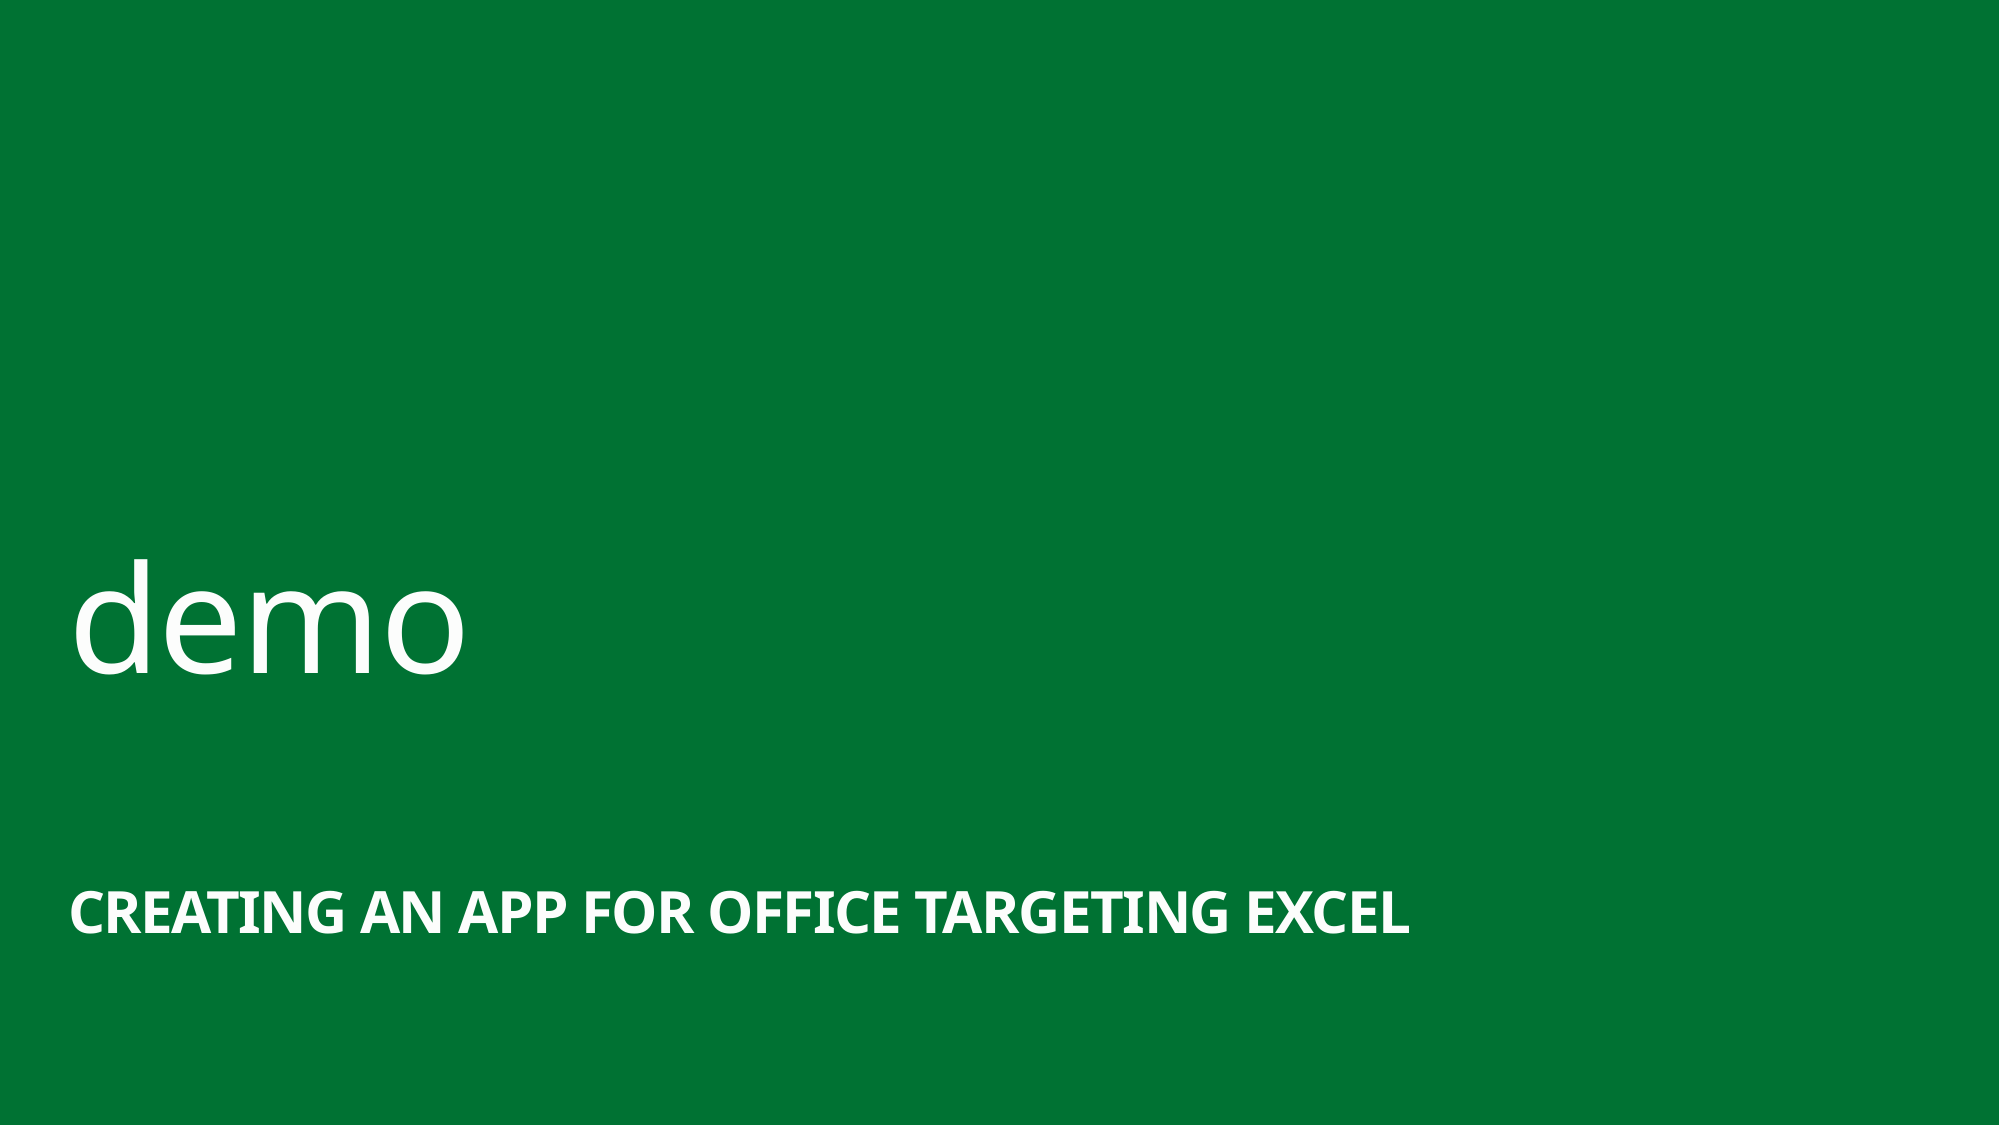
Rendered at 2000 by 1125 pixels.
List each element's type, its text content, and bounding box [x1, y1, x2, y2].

list demo [68, 511, 1827, 739]
subtitle Creating an App For Office Targeting Excel [68, 782, 1789, 1046]
